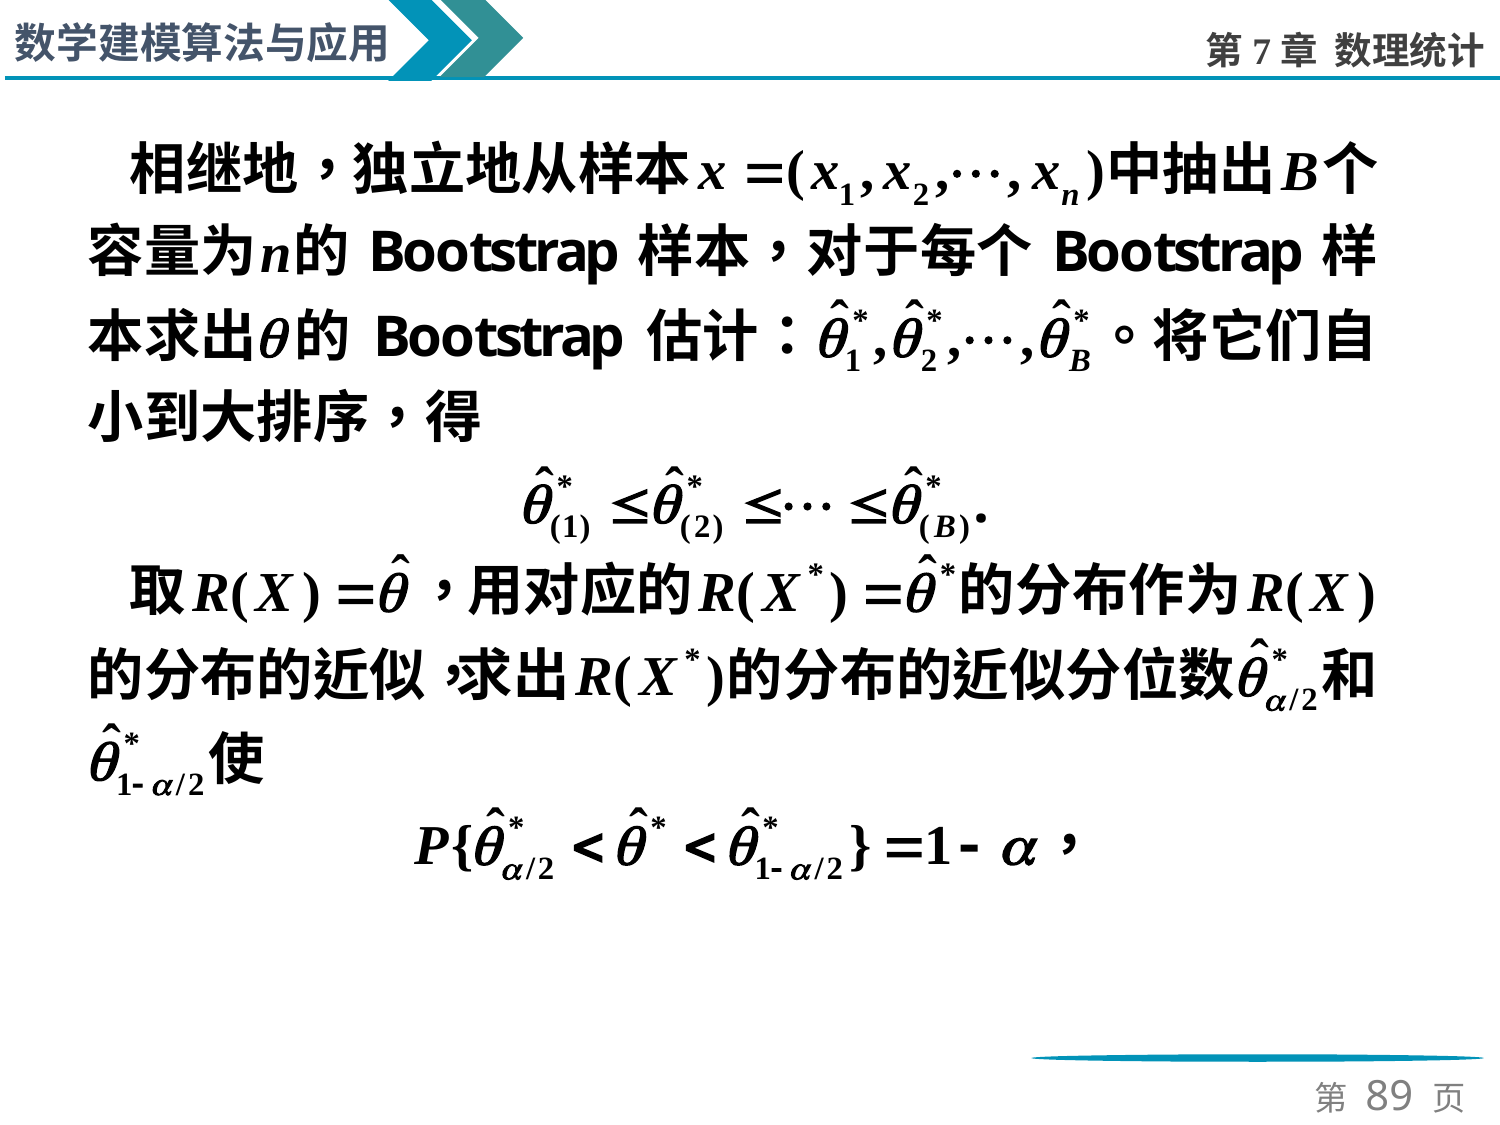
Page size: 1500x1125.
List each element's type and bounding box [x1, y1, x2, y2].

text_box [87, 131, 1377, 920]
